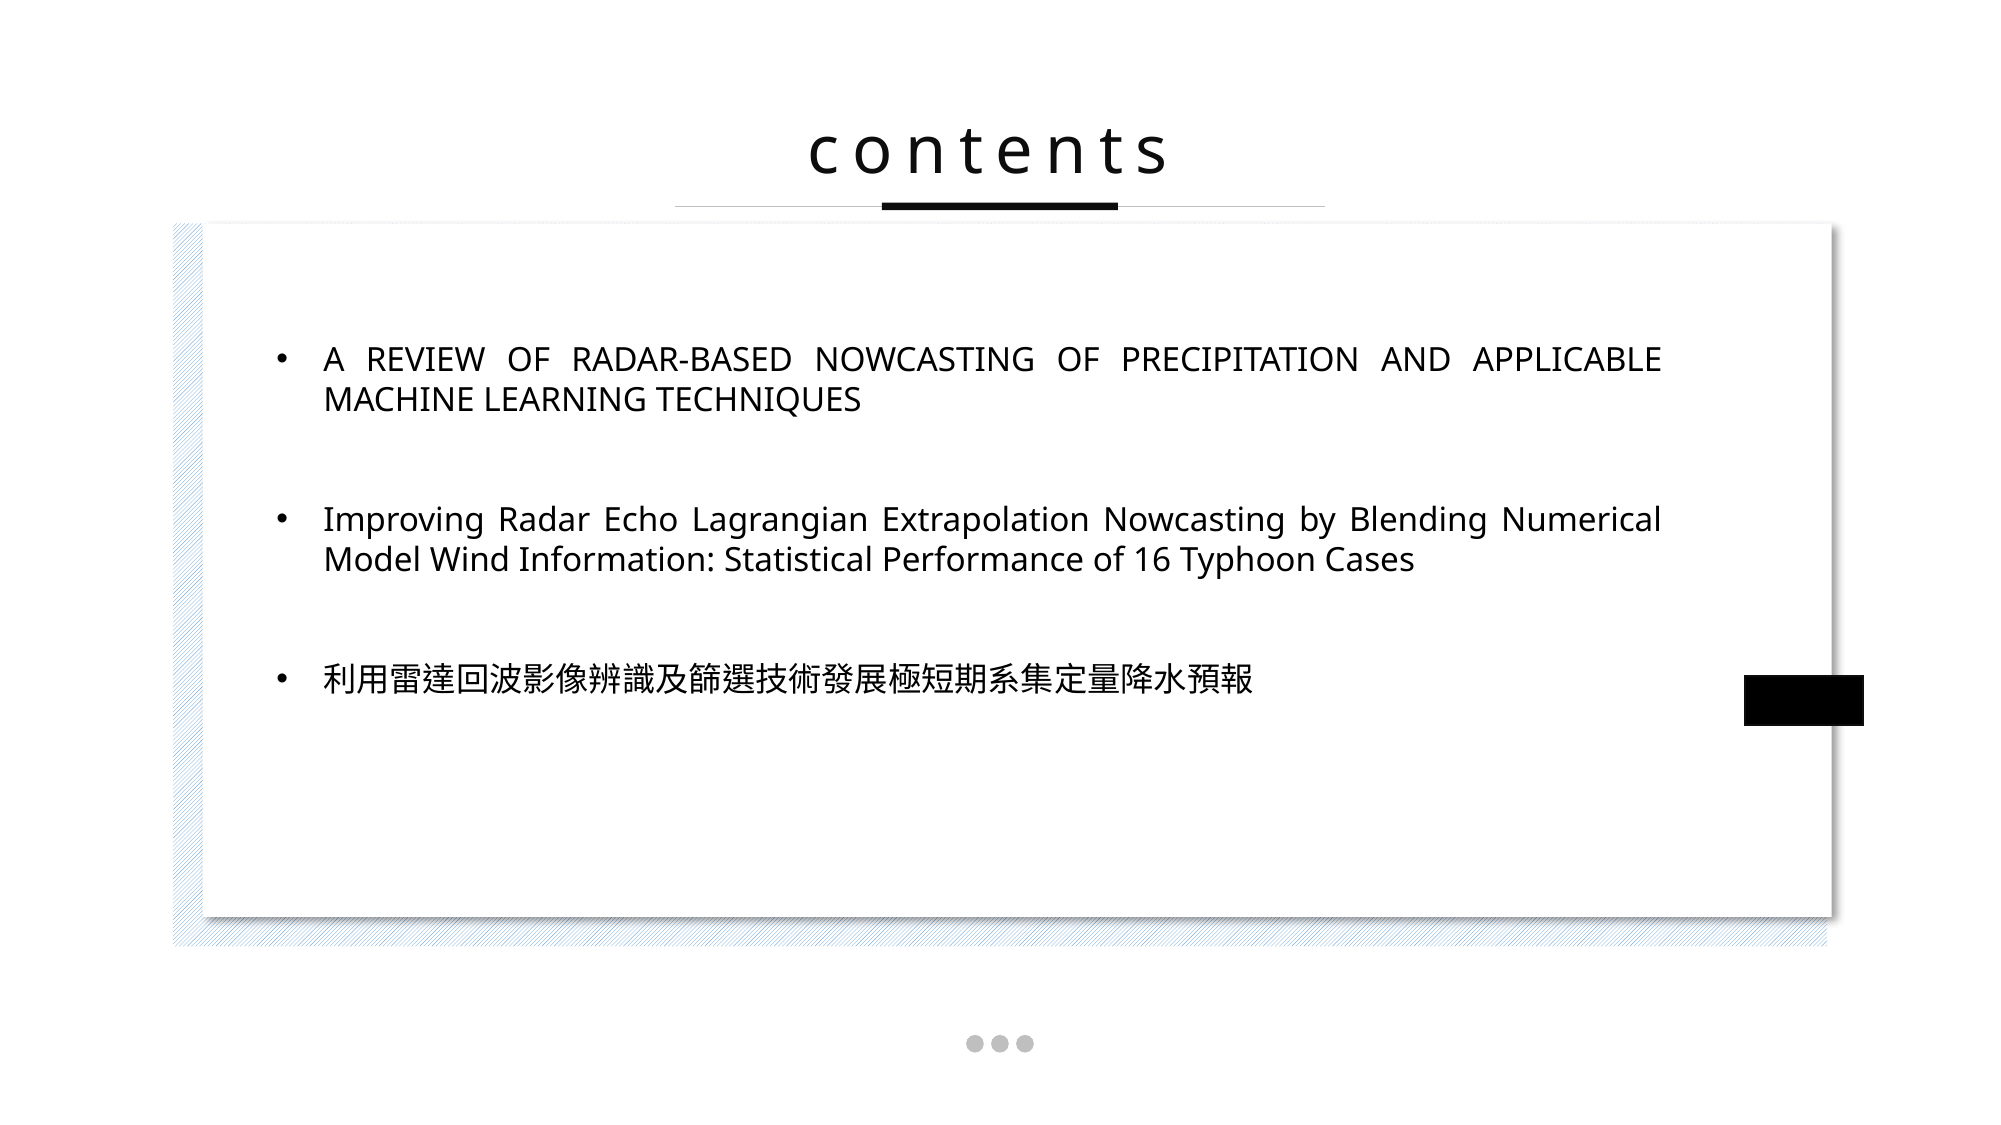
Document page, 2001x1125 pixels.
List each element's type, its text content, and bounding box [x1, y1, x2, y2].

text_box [966, 1034, 1034, 1053]
text_box [1832, 675, 1864, 726]
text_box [675, 202, 1325, 211]
text_box contents [793, 99, 1207, 195]
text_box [173, 223, 1832, 947]
